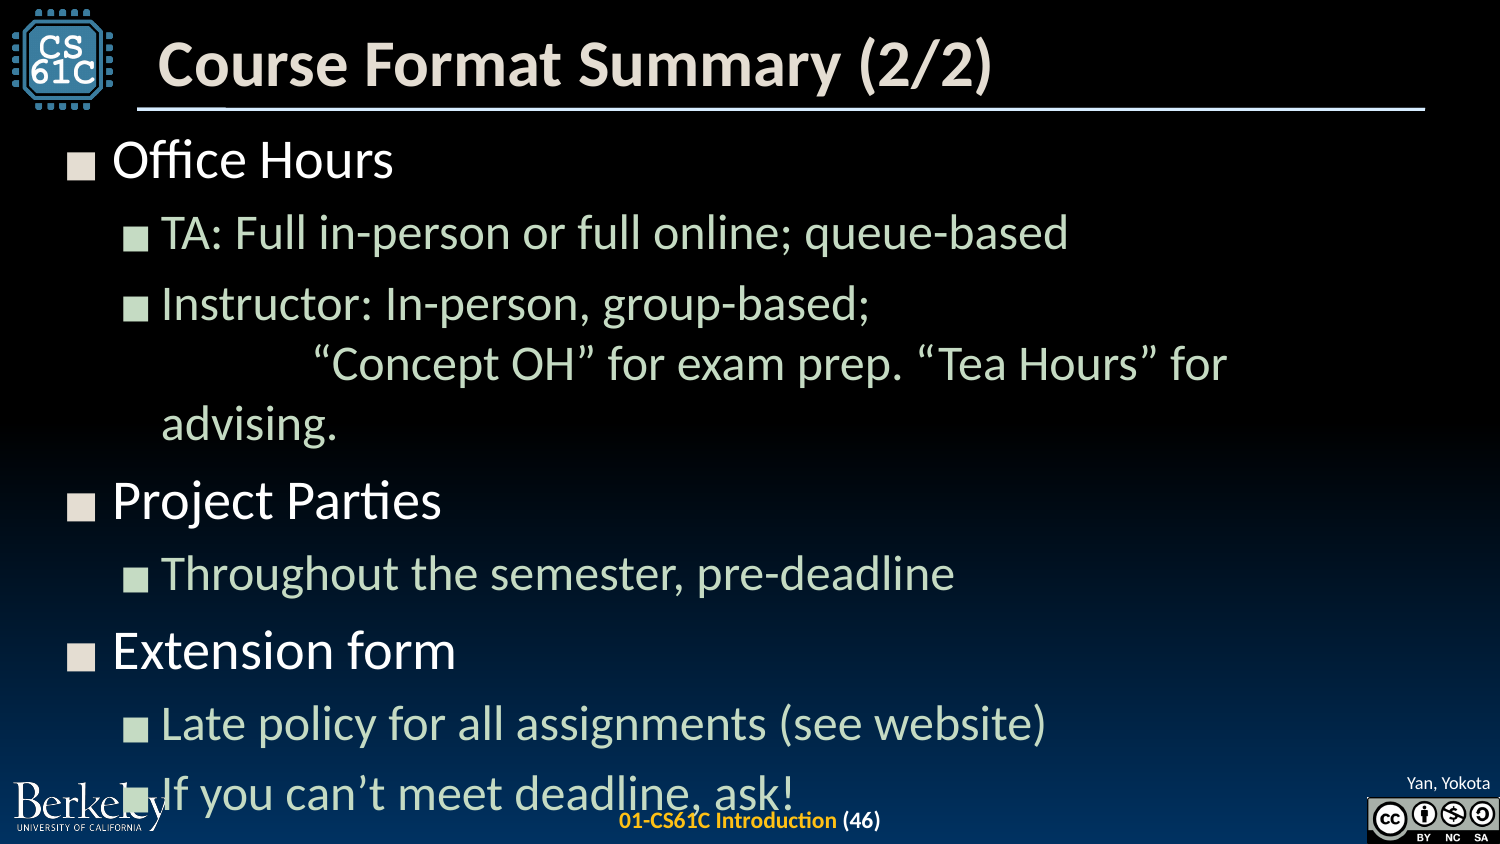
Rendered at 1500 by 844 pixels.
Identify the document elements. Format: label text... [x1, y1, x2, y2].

picture [13, 782, 169, 831]
picture [12, 9, 113, 110]
title Course Format Summary (2/2) [137, 9, 1430, 104]
picture [1367, 797, 1500, 844]
list Office Hours TA: Full in-person or full online; queue-based Instructor: In-person, group-based; “Concept OH” for exam prep. “Tea Hours” for advising. Project Parties Throughout the semester, pre-deadline Extension form Late policy for all assignments (see website) If you can’t meet deadline, ask! [31, 111, 1430, 772]
